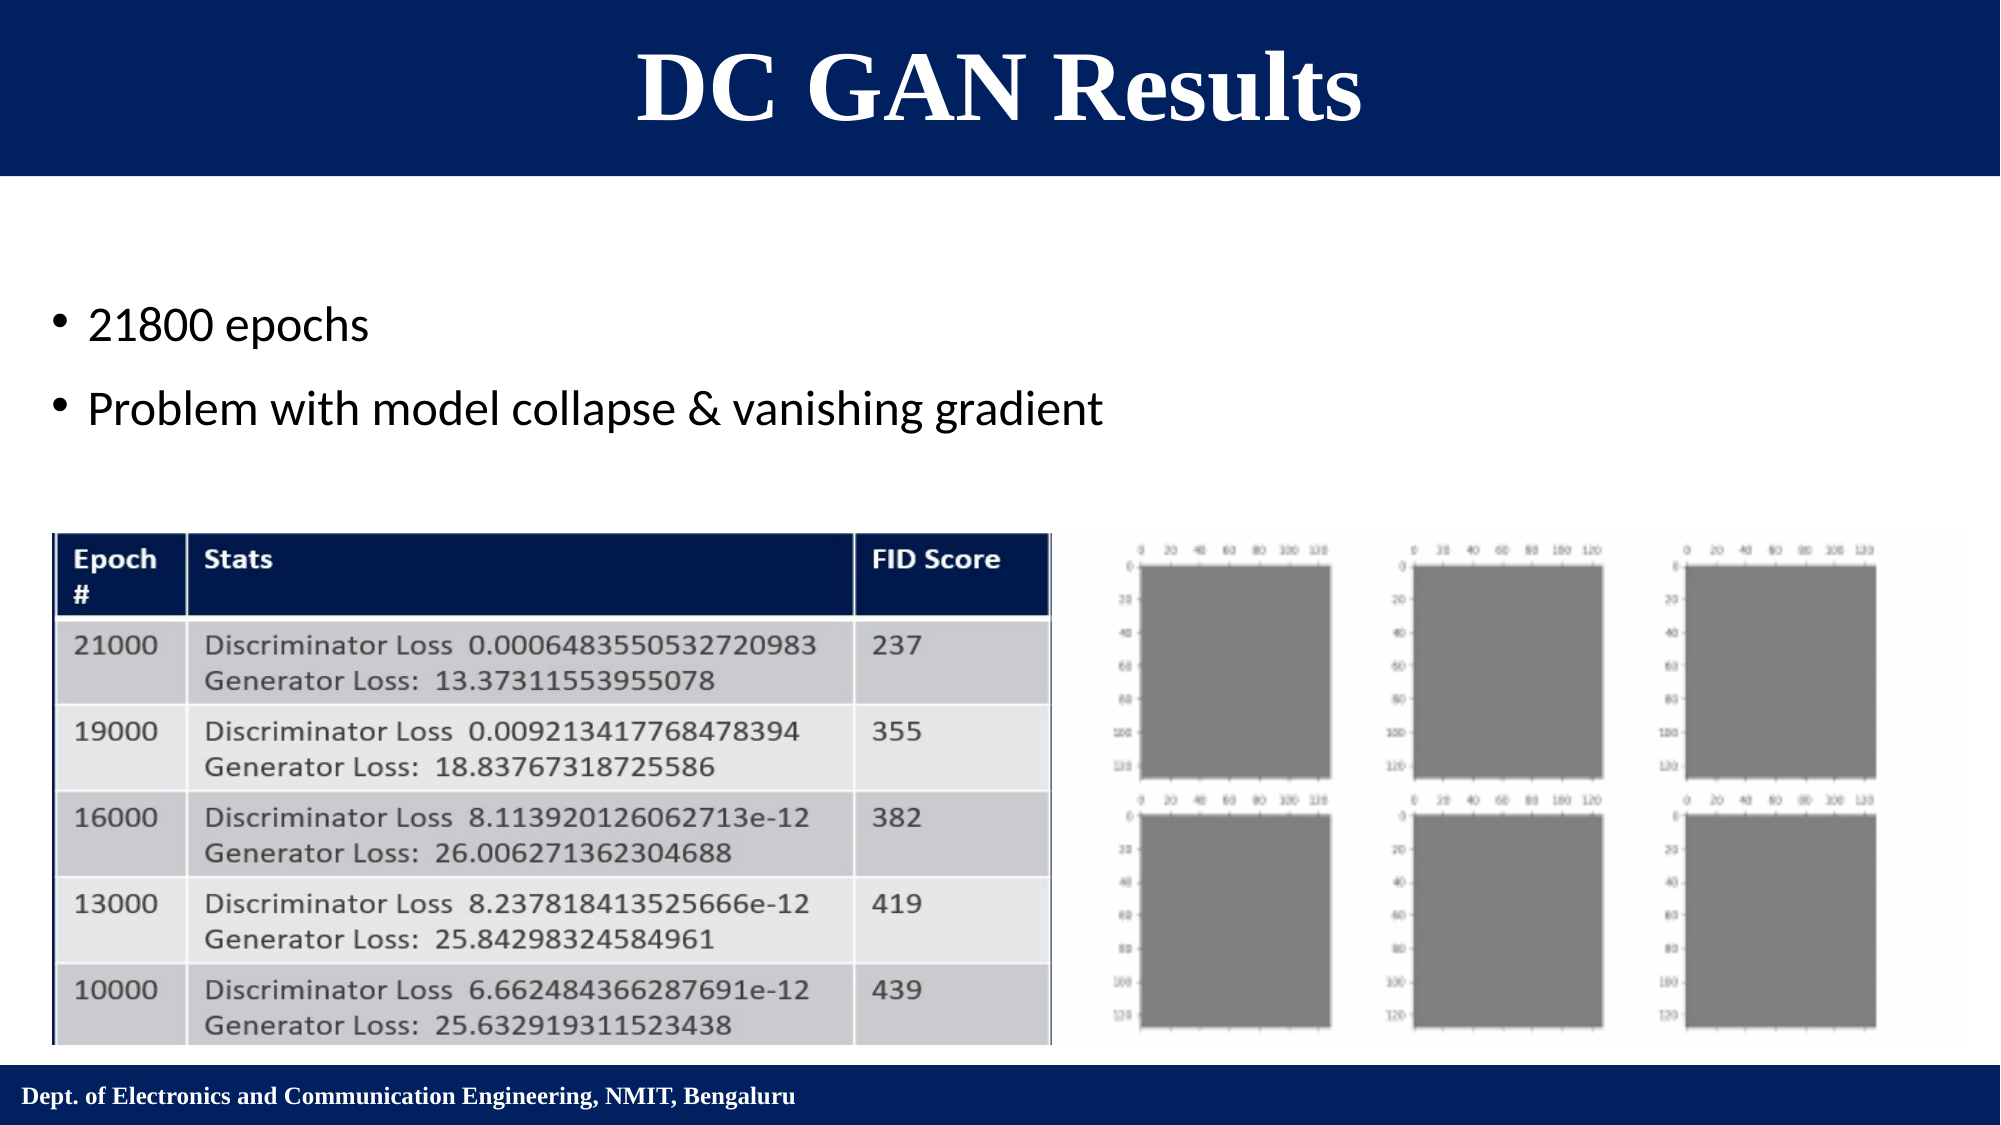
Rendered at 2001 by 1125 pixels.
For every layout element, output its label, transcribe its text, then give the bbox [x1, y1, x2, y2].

list 21800 epochs Problem with model collapse & vanishing gradient [34, 200, 1948, 1045]
footer Dept. of Electronics and Communication Engineering, NMIT, Bengaluru [0, 1065, 2000, 1125]
title DC GAN Results [0, 0, 2000, 177]
picture [52, 532, 1966, 1045]
